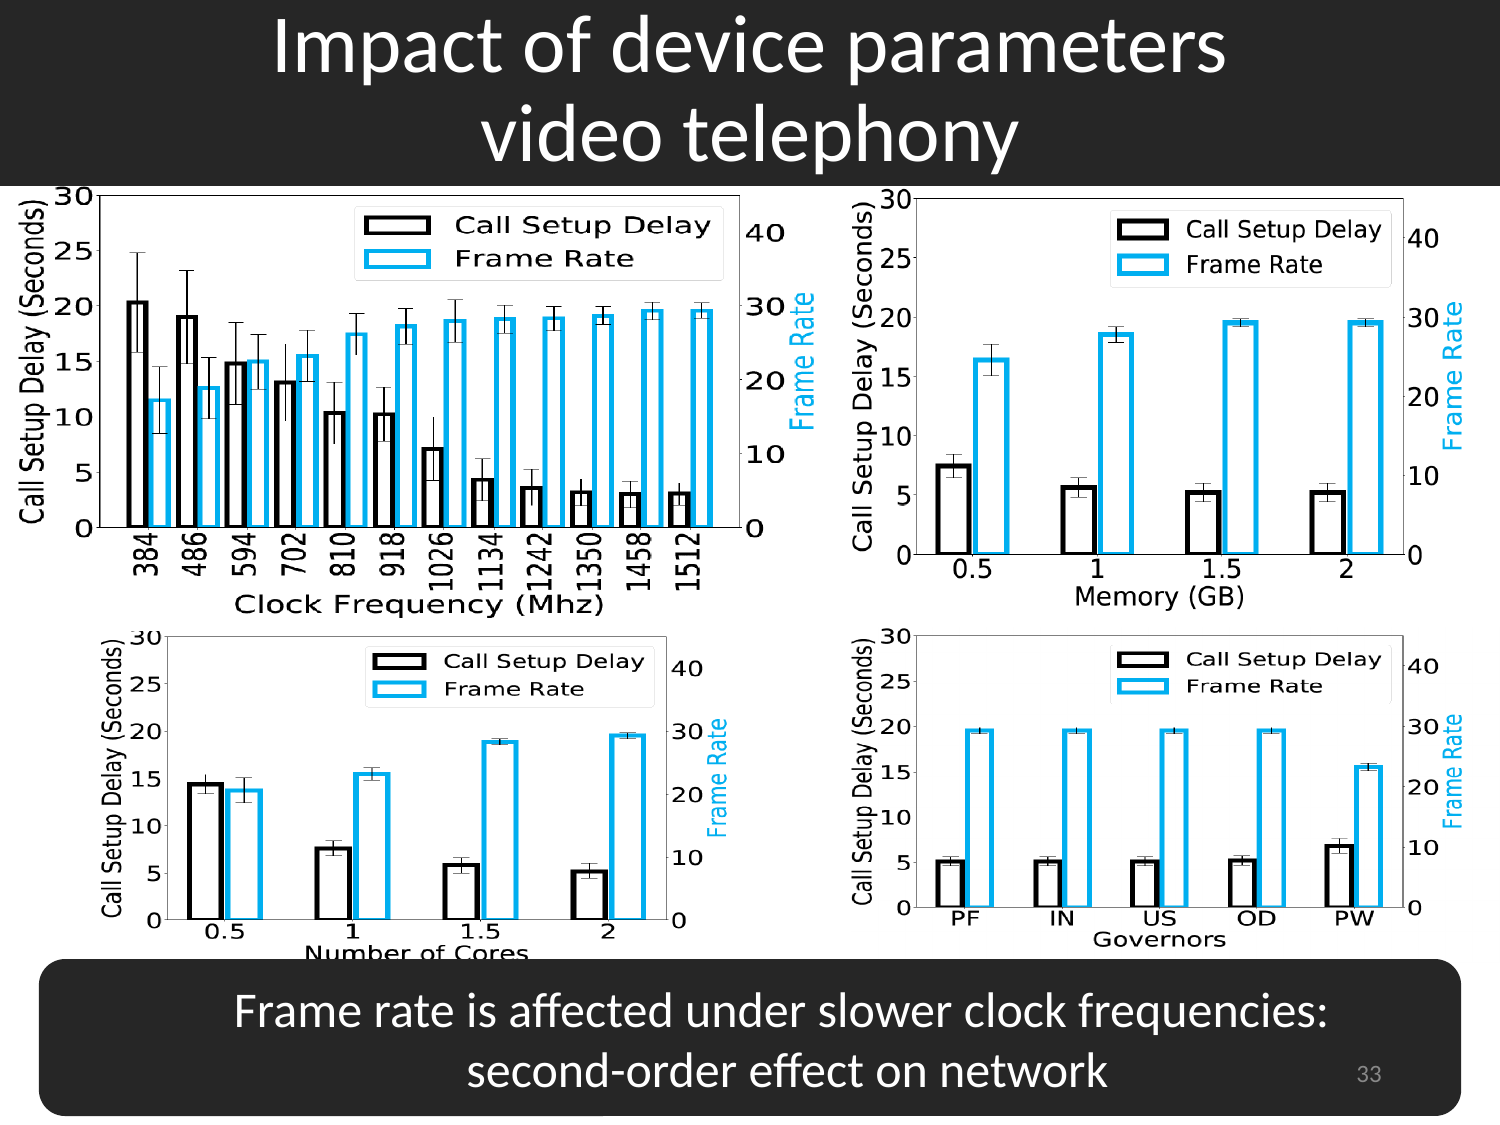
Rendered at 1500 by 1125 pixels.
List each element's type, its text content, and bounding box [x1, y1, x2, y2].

picture [14, 139, 1500, 978]
text_box Frame rate is affected under slower clock frequencies: second-order effect on network [38, 959, 1462, 1117]
slide_number ‹#› [1059, 1042, 1397, 1103]
title Impact of device parameters video telephony [0, 0, 1500, 186]
